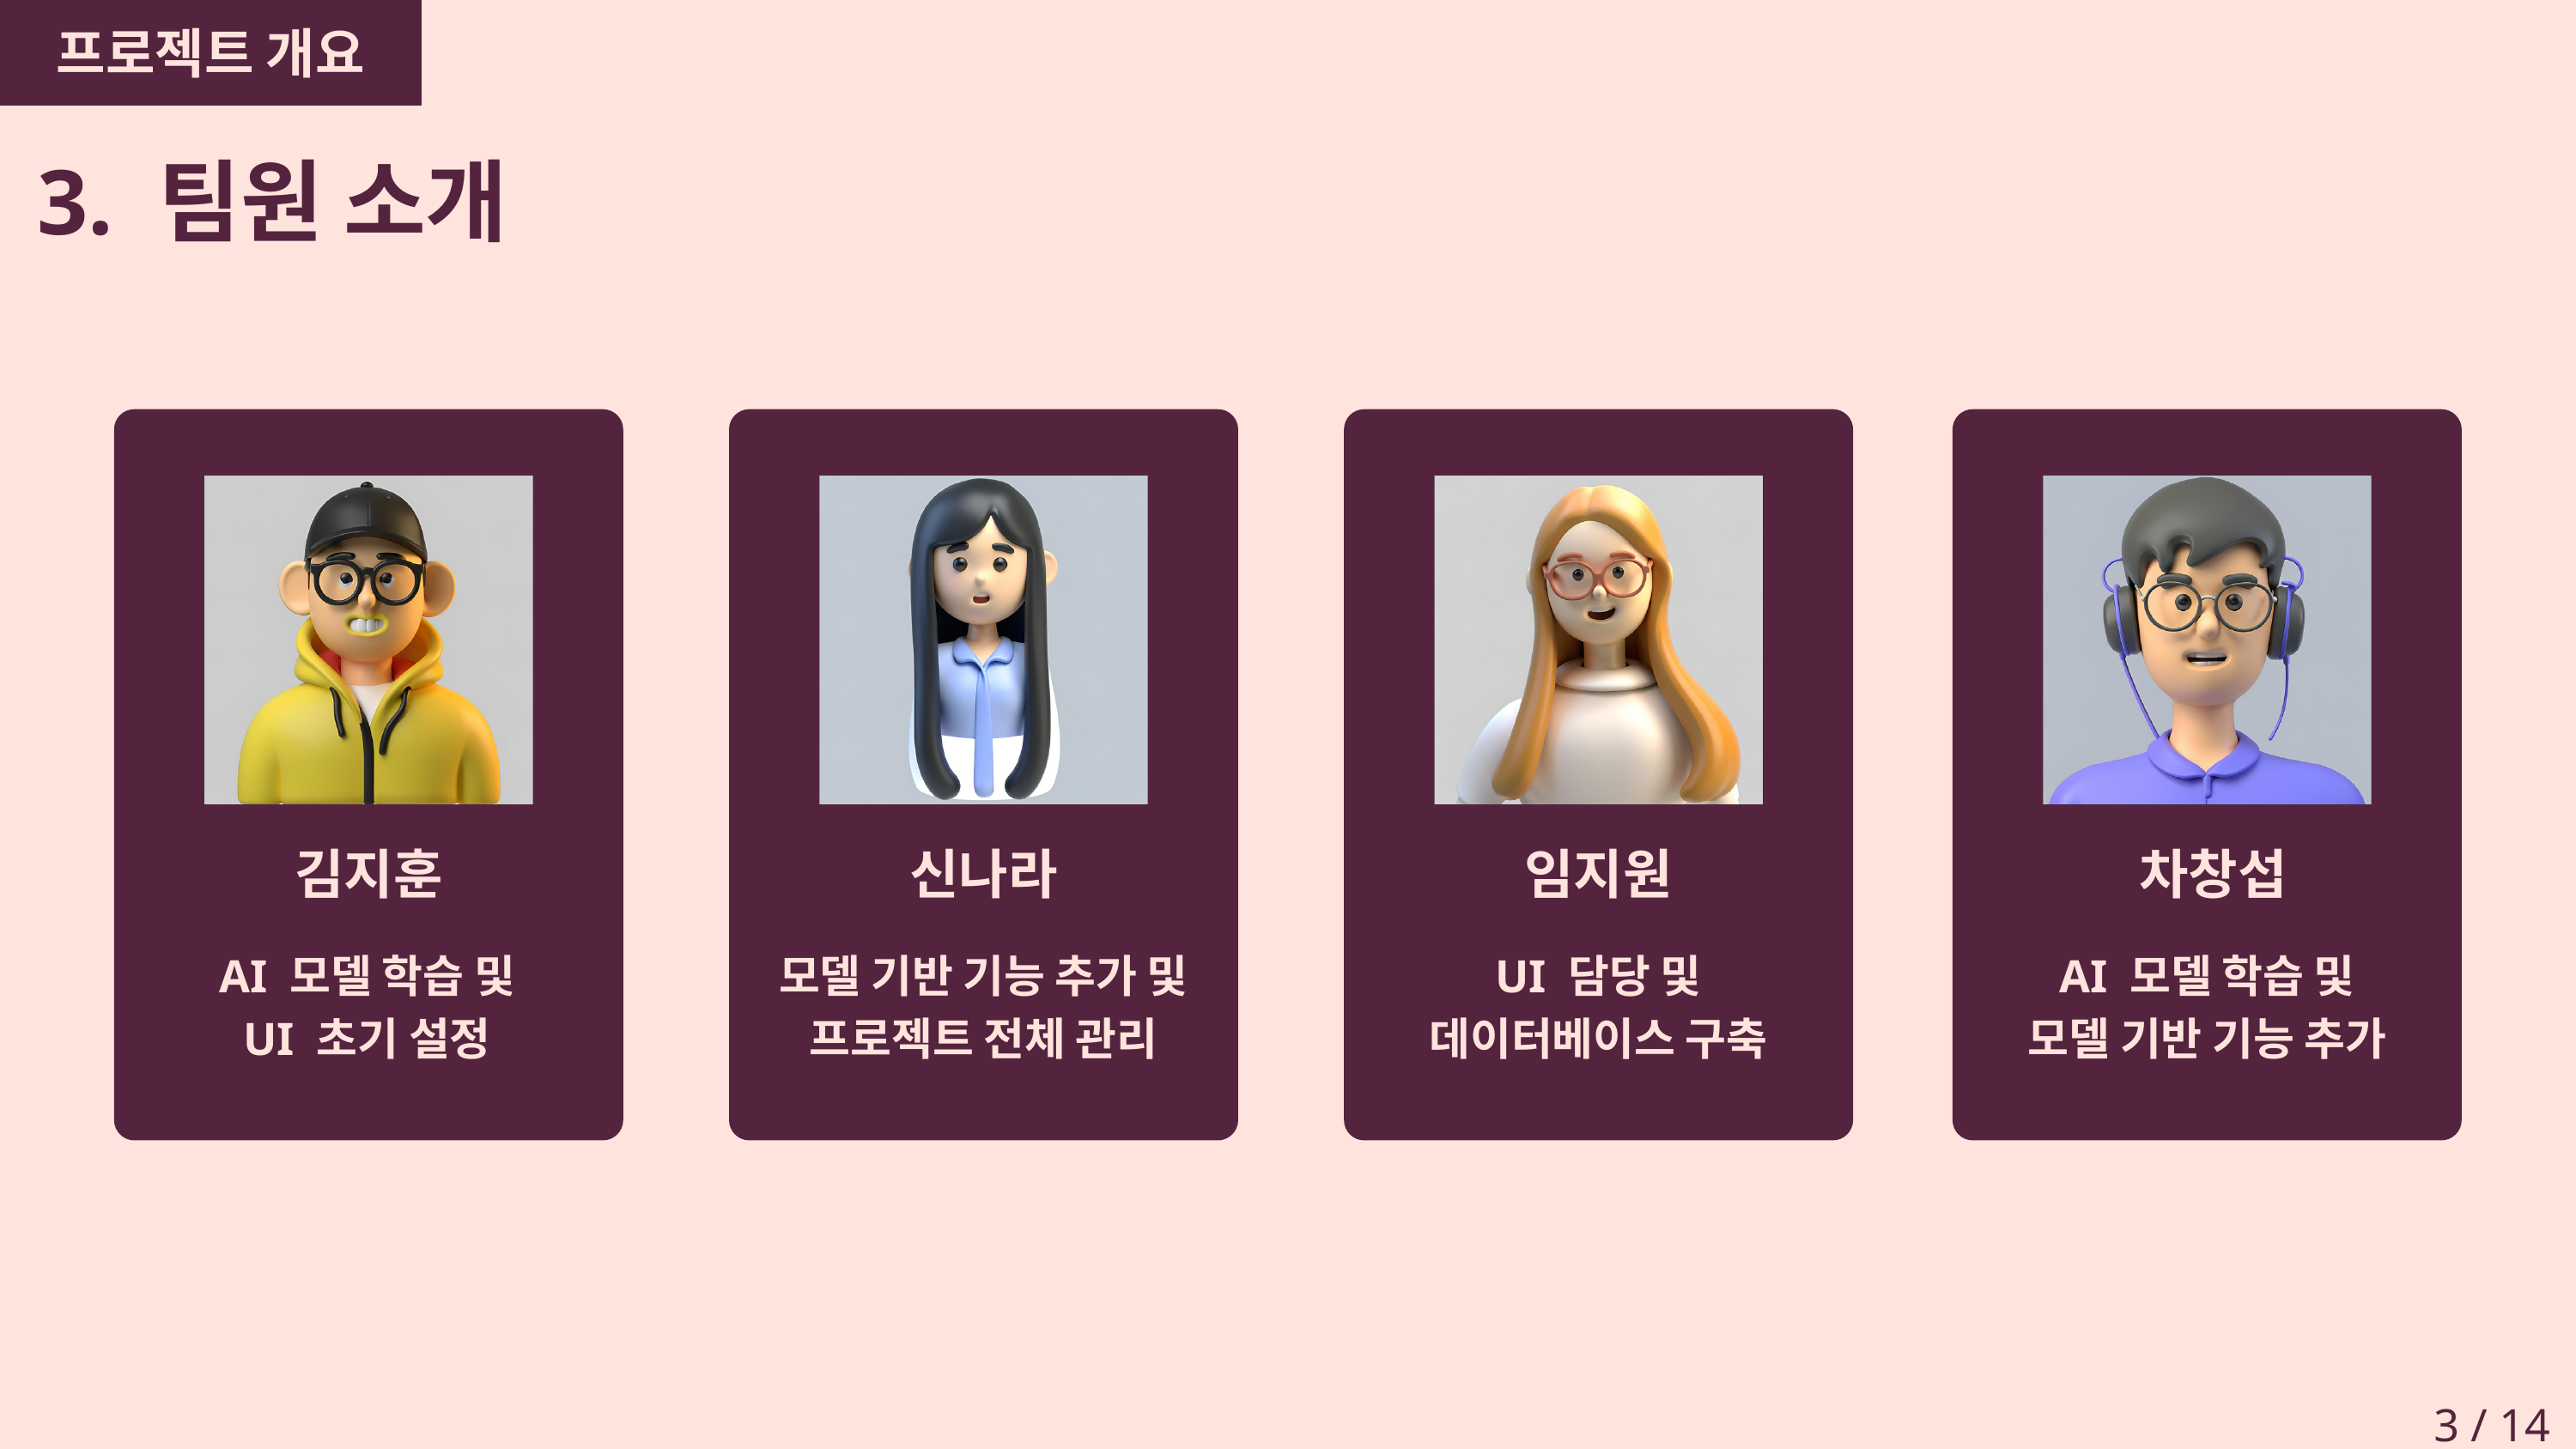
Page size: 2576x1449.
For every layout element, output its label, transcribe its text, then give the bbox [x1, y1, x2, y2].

text_box 3 / 14 [2408, 1387, 2576, 1449]
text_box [728, 409, 1239, 1141]
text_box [113, 409, 623, 1141]
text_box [1952, 409, 2463, 1141]
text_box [0, 0, 422, 106]
text_box 3. 팀원 소개 [0, 127, 548, 253]
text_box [1343, 409, 1854, 1141]
